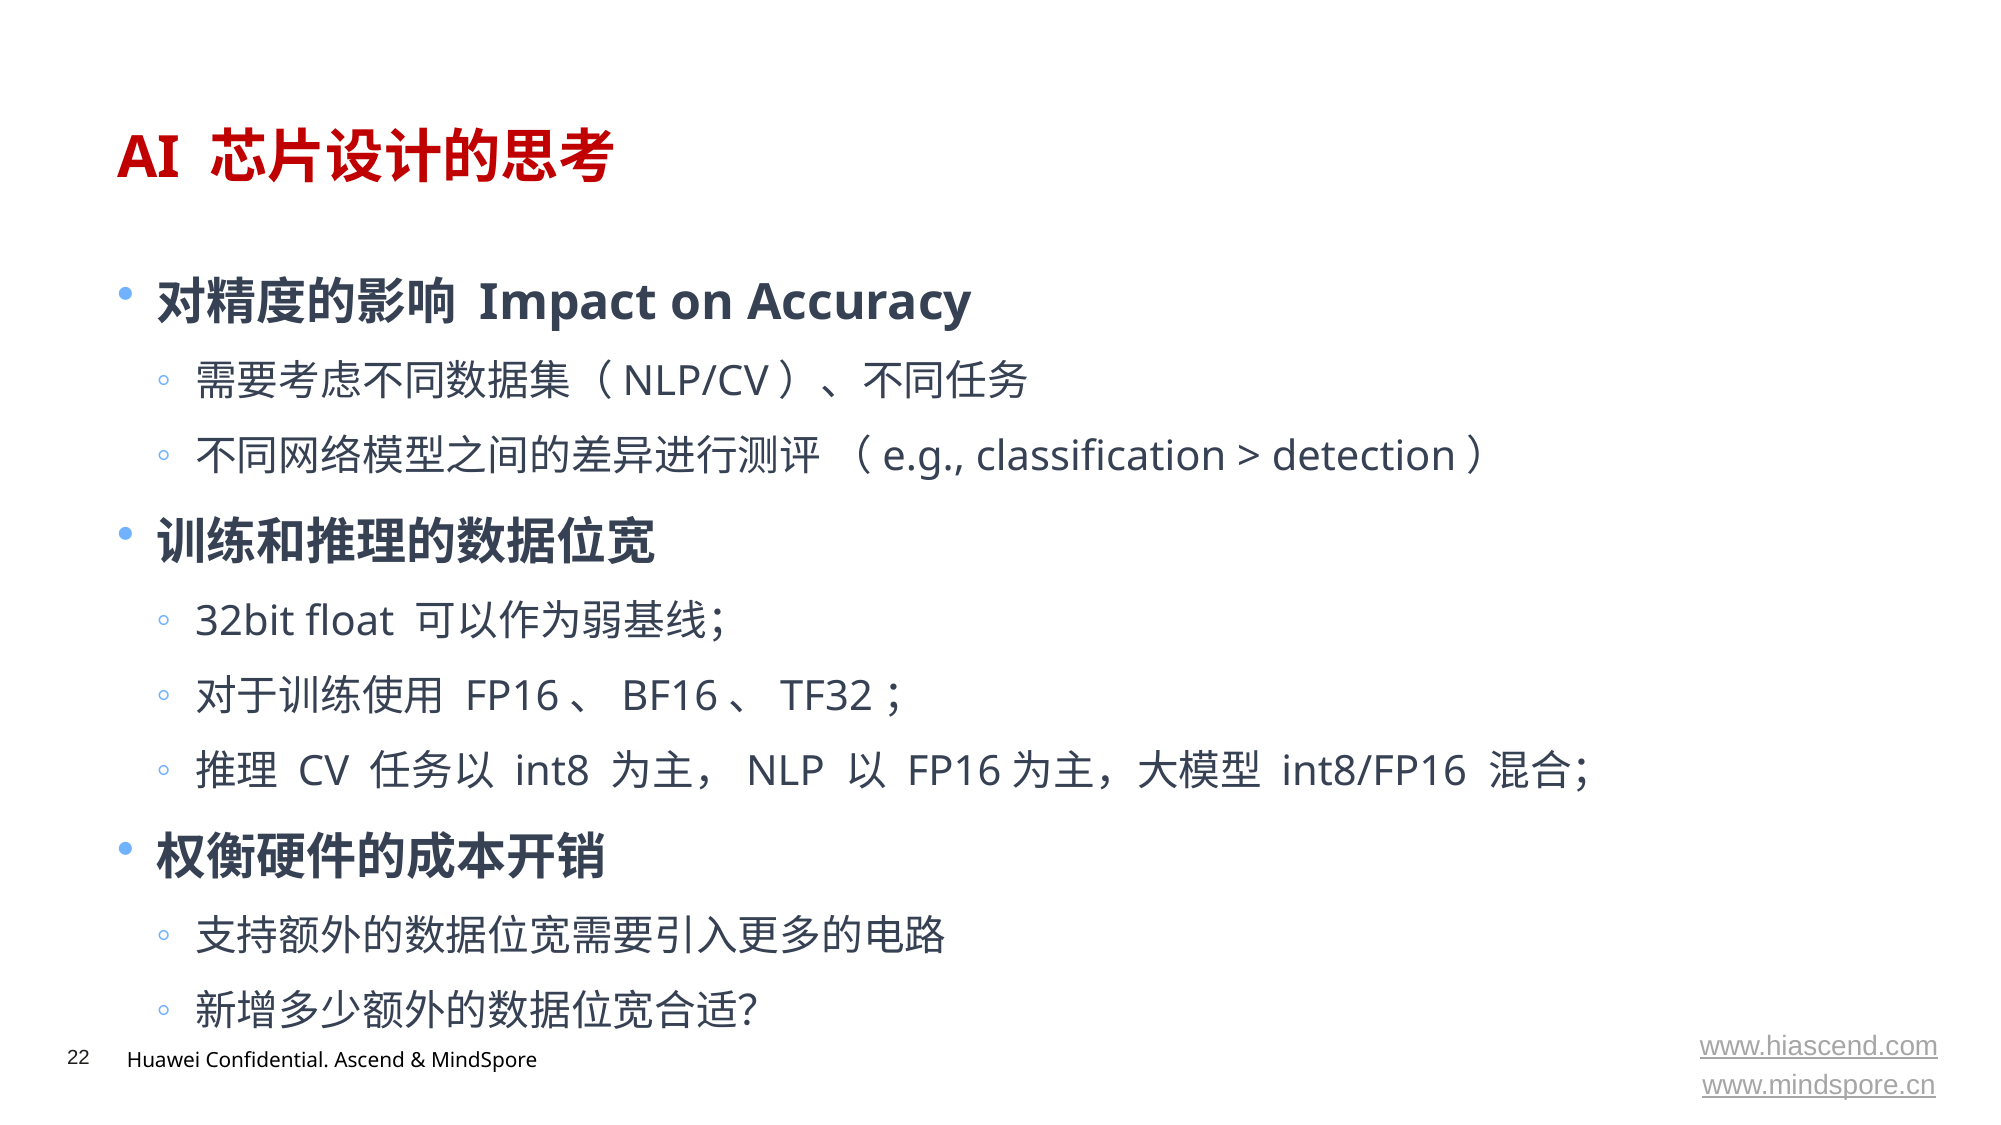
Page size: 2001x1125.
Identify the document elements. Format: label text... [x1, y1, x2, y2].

title AI 芯片设计的思考 [102, 111, 1901, 209]
list 对精度的影响 Impact on Accuracy 需要考虑不同数据集（NLP/CV）、不同任务 不同网络模型之间的差异进行测评 （e.g., classification > detection） 训练和推理的数据位宽 32bit float 可以作为弱基线； 对于训练使用 FP16、BF16、TF32； 推理 CV 任务以 int8 为主，NLP 以 FP16为主，大模型 int8/FP16 混合； 权衡硬件的成本开销 支持额外的数据位宽需要引入更多的电路 新增多少额外的数据位宽合适？ [102, 231, 1901, 988]
